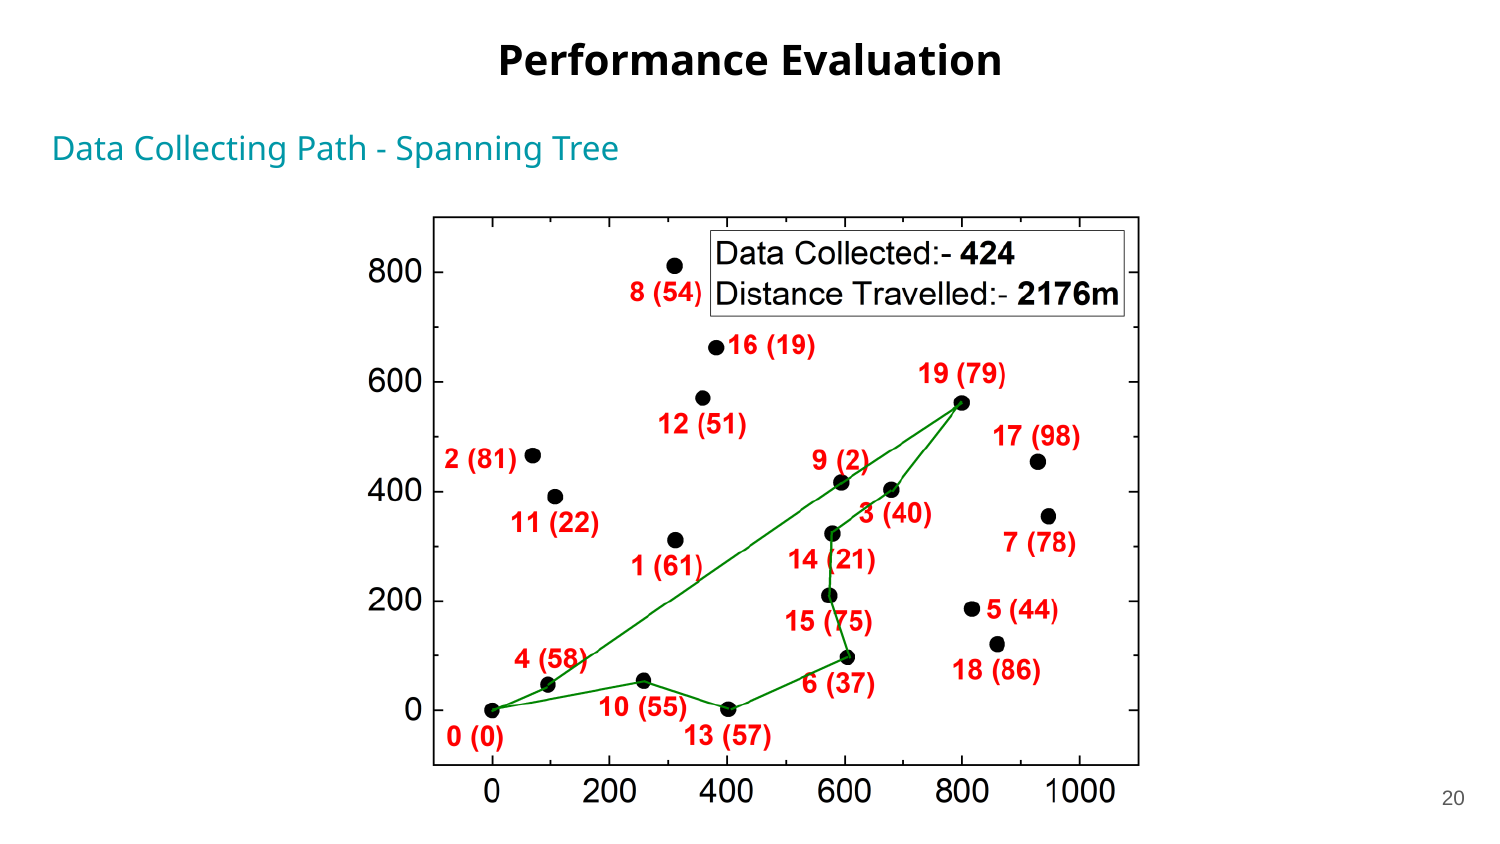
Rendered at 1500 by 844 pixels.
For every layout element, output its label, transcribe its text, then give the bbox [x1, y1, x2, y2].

text_box Data Collecting Path - Spanning Tree [36, 112, 713, 182]
slide_number ‹#› [1389, 764, 1480, 830]
title Performance Evaluation [51, 18, 1449, 113]
picture [345, 194, 1155, 807]
